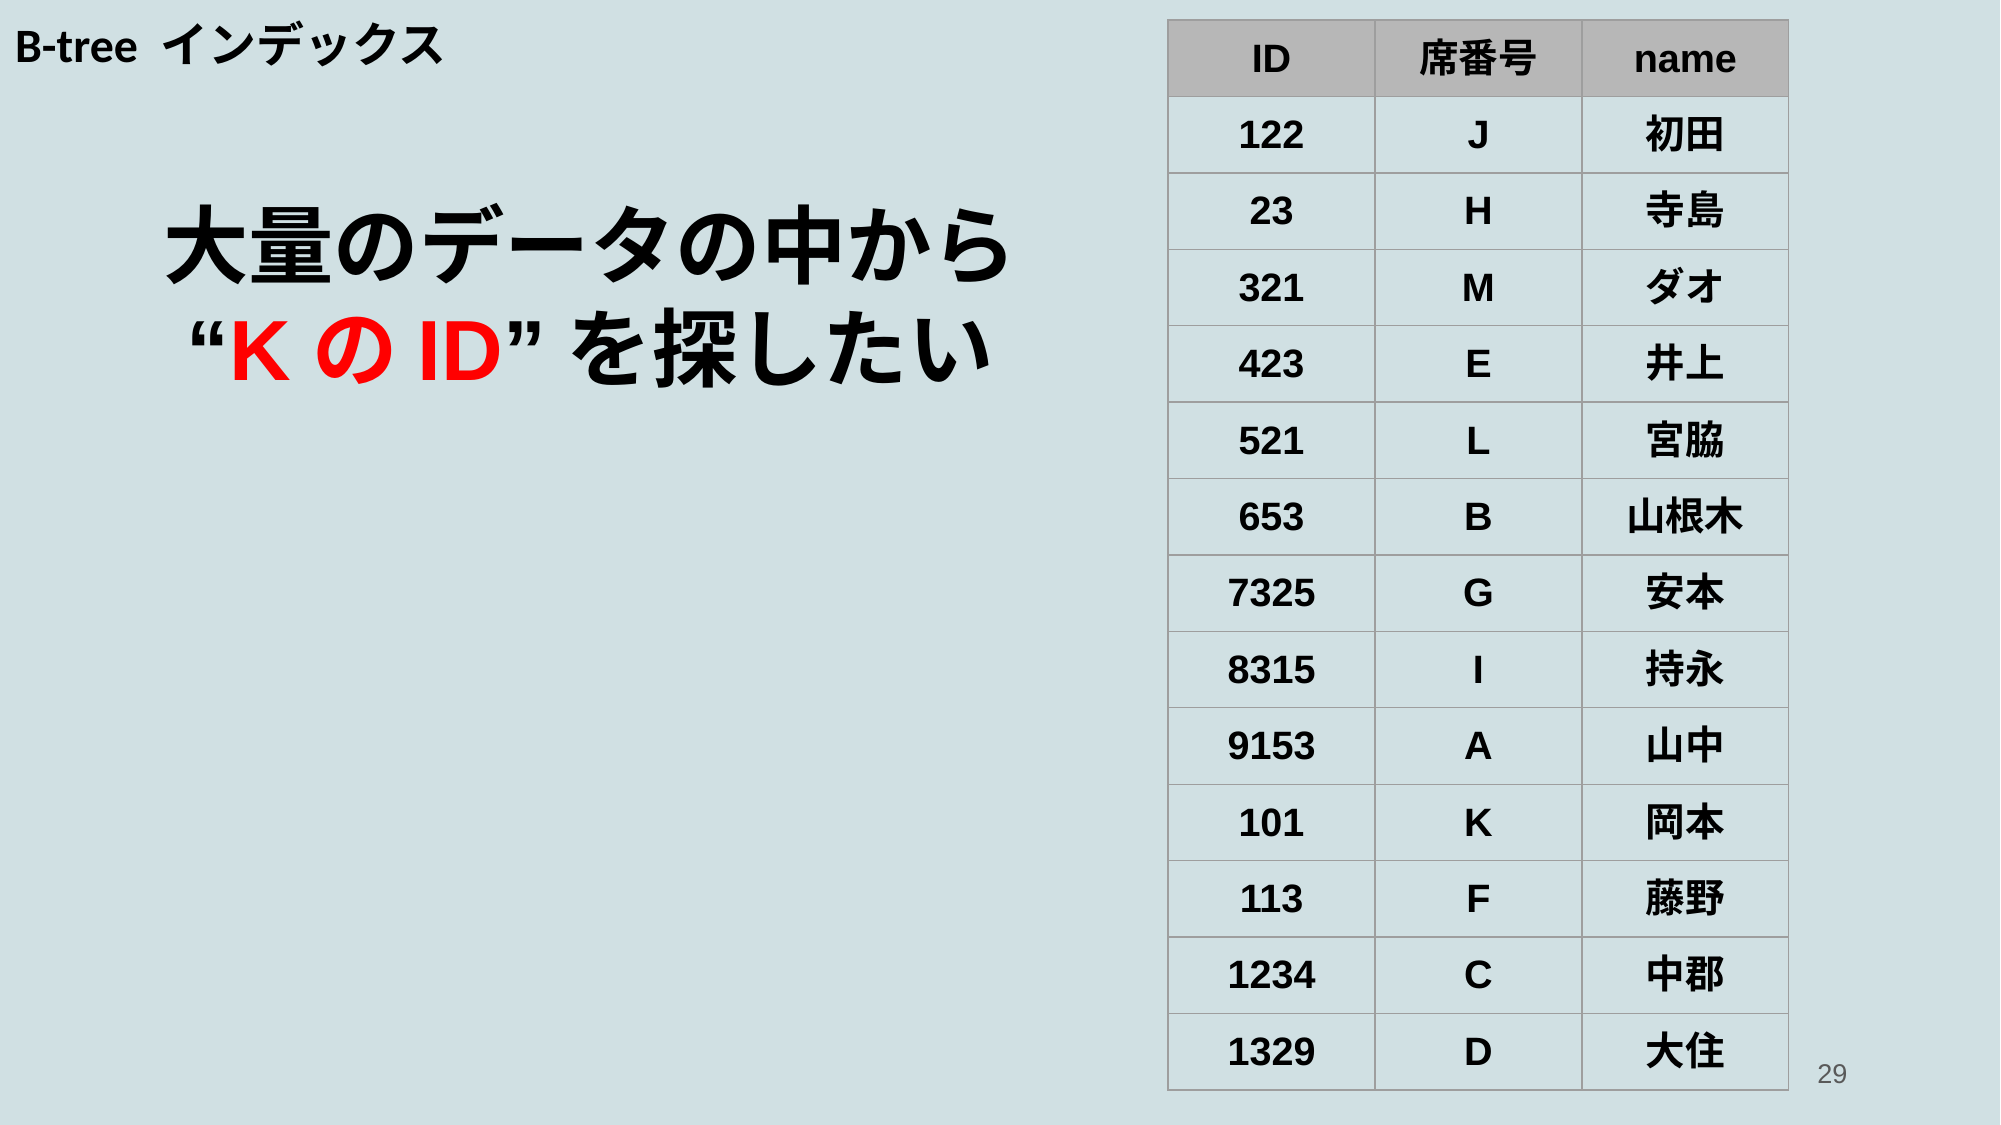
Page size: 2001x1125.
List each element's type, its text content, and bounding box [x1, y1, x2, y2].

table_cell 初田 [1583, 97, 1788, 172]
table_header ID [1169, 21, 1374, 96]
table_cell 122 [1169, 97, 1374, 172]
table_cell 山根木 [1583, 479, 1788, 554]
table_cell J [1376, 97, 1581, 172]
table_cell 1329 [1169, 1014, 1374, 1089]
table_cell K [1376, 785, 1581, 860]
slide_number 29 [1412, 1042, 1863, 1103]
text_box B-tree インデックス [0, 0, 725, 88]
table_cell 521 [1169, 403, 1374, 478]
table_cell A [1376, 708, 1581, 784]
table_cell B [1376, 479, 1581, 554]
table_header name [1583, 21, 1788, 96]
table_cell G [1376, 556, 1581, 631]
table_cell H [1376, 174, 1581, 249]
table_cell 113 [1169, 861, 1374, 936]
table_cell C [1376, 938, 1581, 1013]
table_cell 持永 [1583, 632, 1788, 707]
table_cell L [1376, 403, 1581, 478]
table_cell 藤野 [1583, 861, 1788, 936]
table_cell M [1376, 250, 1581, 325]
table_cell 岡本 [1583, 785, 1788, 860]
table_cell ダオ [1583, 250, 1788, 325]
table_cell E [1376, 326, 1581, 401]
table_header 席番号 [1376, 21, 1581, 96]
table_cell 井上 [1583, 326, 1788, 401]
table_cell 321 [1169, 250, 1374, 325]
table_cell 7325 [1169, 556, 1374, 631]
table_cell 9153 [1169, 708, 1374, 784]
table_cell 101 [1169, 785, 1374, 860]
table_cell 大住 [1583, 1014, 1788, 1042]
table_cell D [1376, 1014, 1581, 1089]
table_cell 寺島 [1583, 174, 1788, 249]
table_cell 8315 [1169, 632, 1374, 707]
text_box 大量のデータの中から “KのID”を探したい [43, 19, 1139, 775]
table_cell 山中 [1583, 708, 1788, 784]
table_cell 中郡 [1583, 938, 1788, 1013]
table_cell 宮脇 [1583, 403, 1788, 478]
table_cell F [1376, 861, 1581, 936]
table_cell 1234 [1169, 938, 1374, 1013]
table_cell 653 [1169, 479, 1374, 554]
table_cell 23 [1169, 174, 1374, 249]
table_cell 423 [1169, 326, 1374, 401]
table_cell 安本 [1583, 556, 1788, 631]
table_cell I [1376, 632, 1581, 707]
